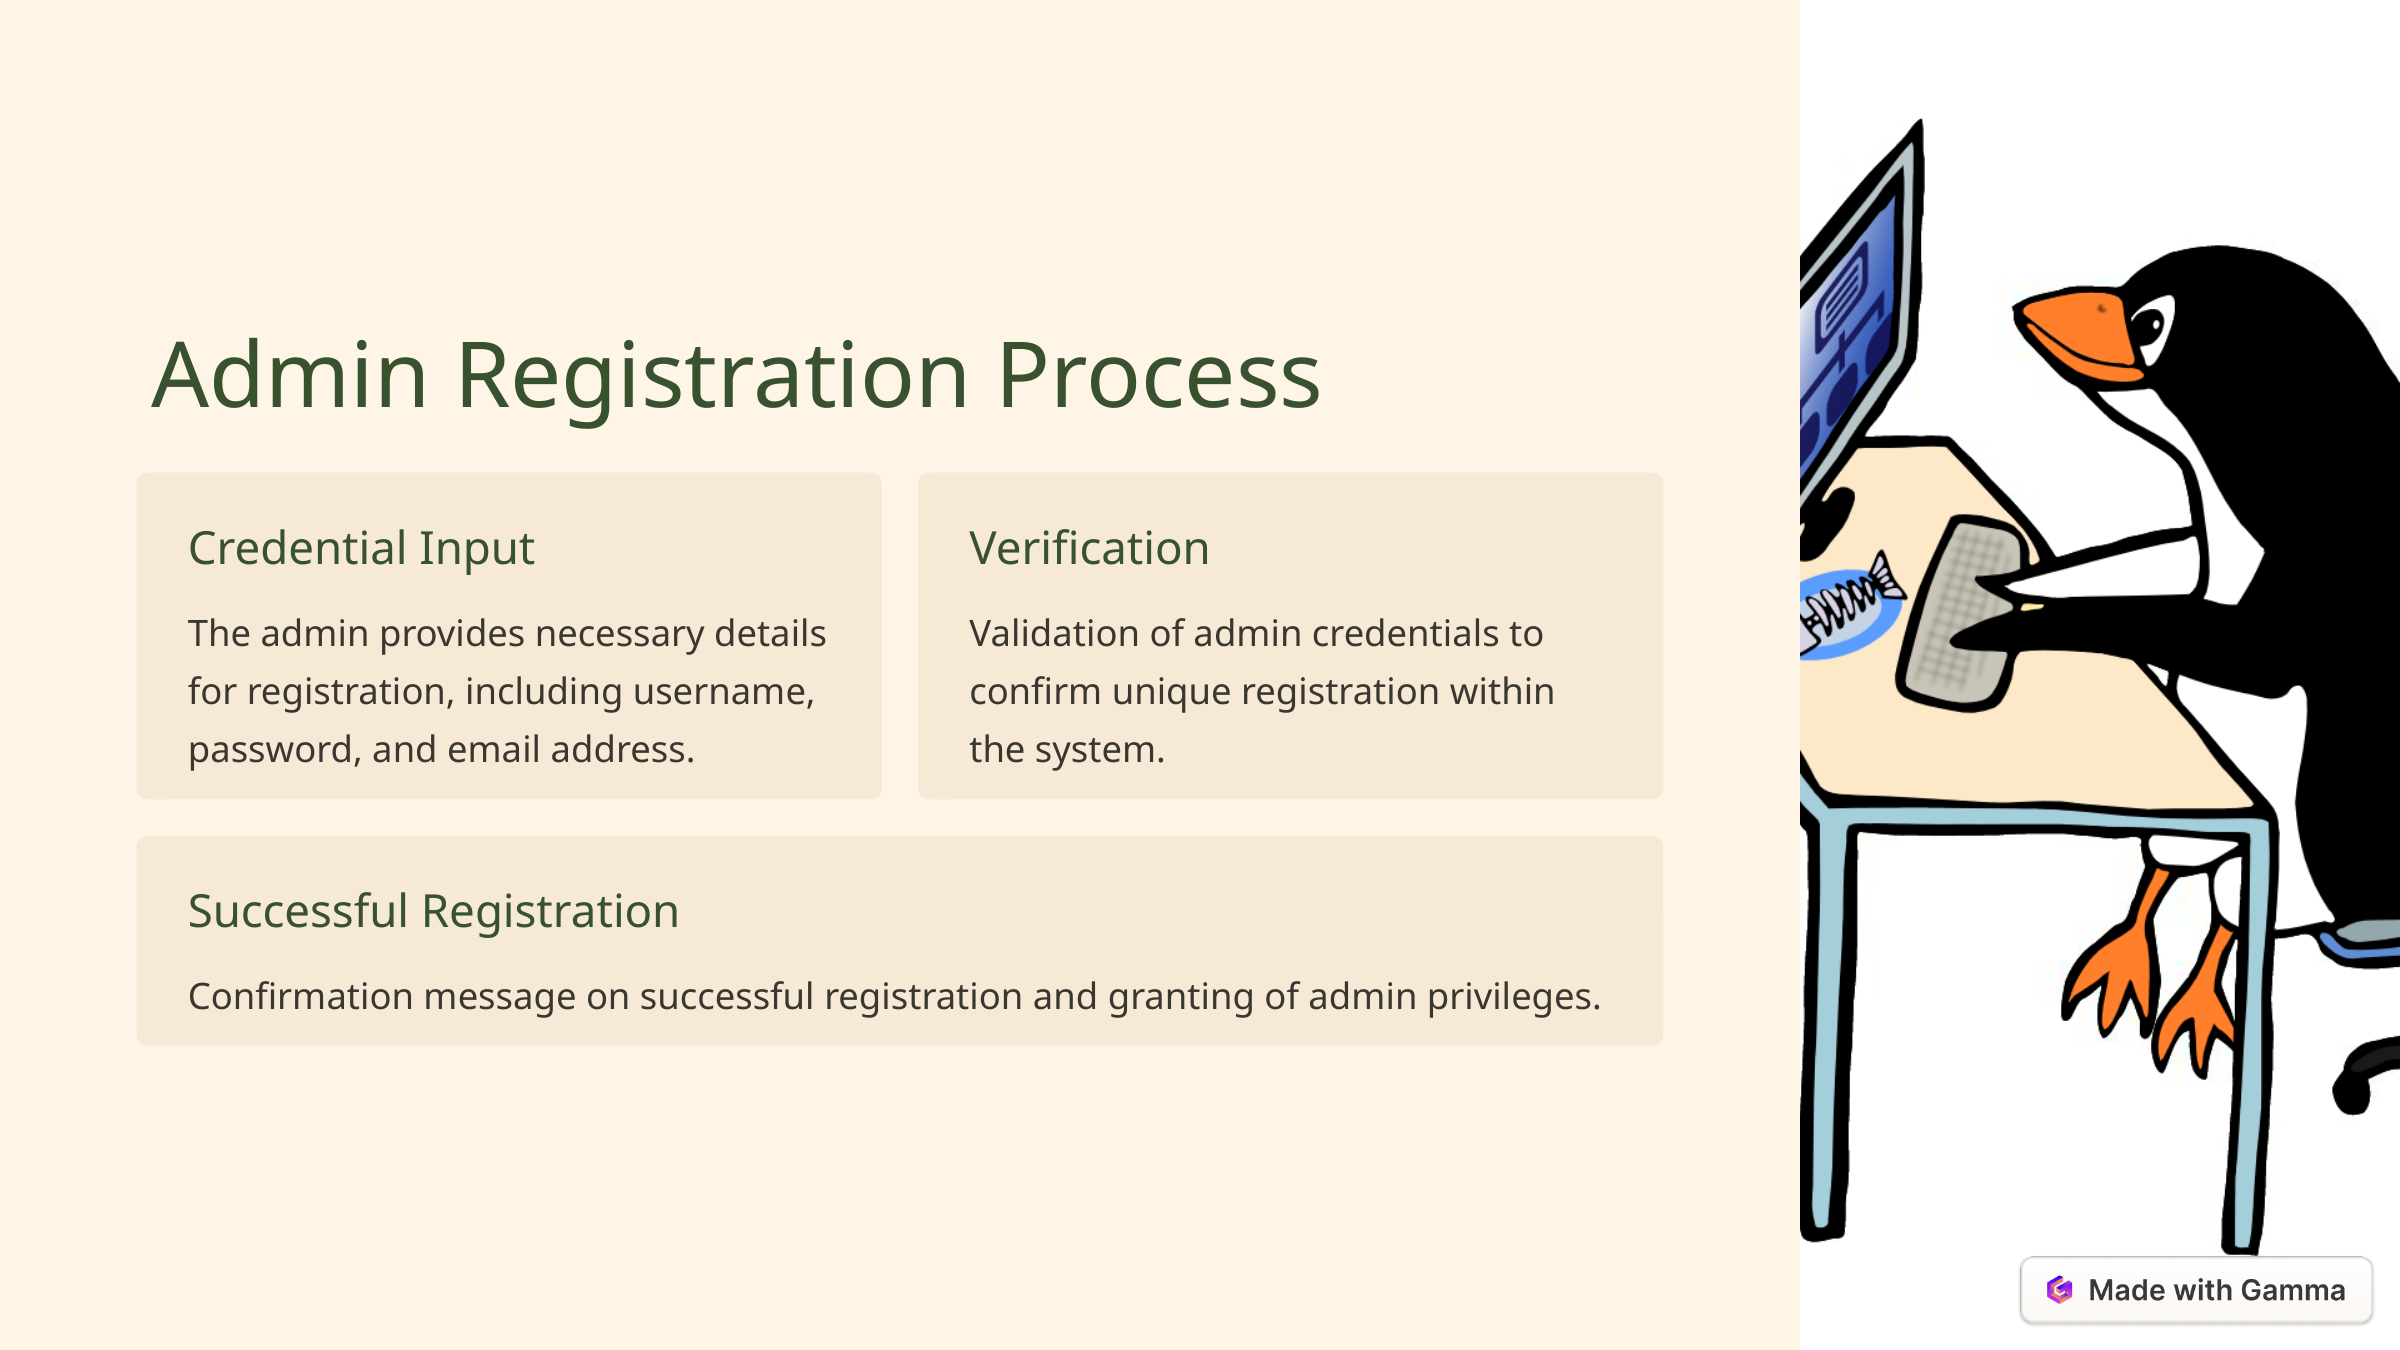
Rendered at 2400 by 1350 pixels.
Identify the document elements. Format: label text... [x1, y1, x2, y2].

picture [1799, 0, 2400, 1350]
text_box [136, 472, 882, 800]
text_box [918, 472, 1664, 800]
text_box [136, 835, 1664, 1046]
text_box Confirmation message on successful registration and granting of admin privileges. [173, 951, 1627, 1010]
text_box Verification [954, 509, 1320, 566]
text_box [0, 0, 1799, 1350]
text_box Successful Registration [173, 872, 669, 930]
text_box The admin provides necessary details for registration, including username, password, and email address. [173, 587, 846, 763]
text_box Validation of admin credentials to confirm unique registration within the system. [954, 587, 1627, 705]
text_box Credential Input [173, 509, 538, 566]
text_box Admin Registration Process [136, 304, 1305, 419]
